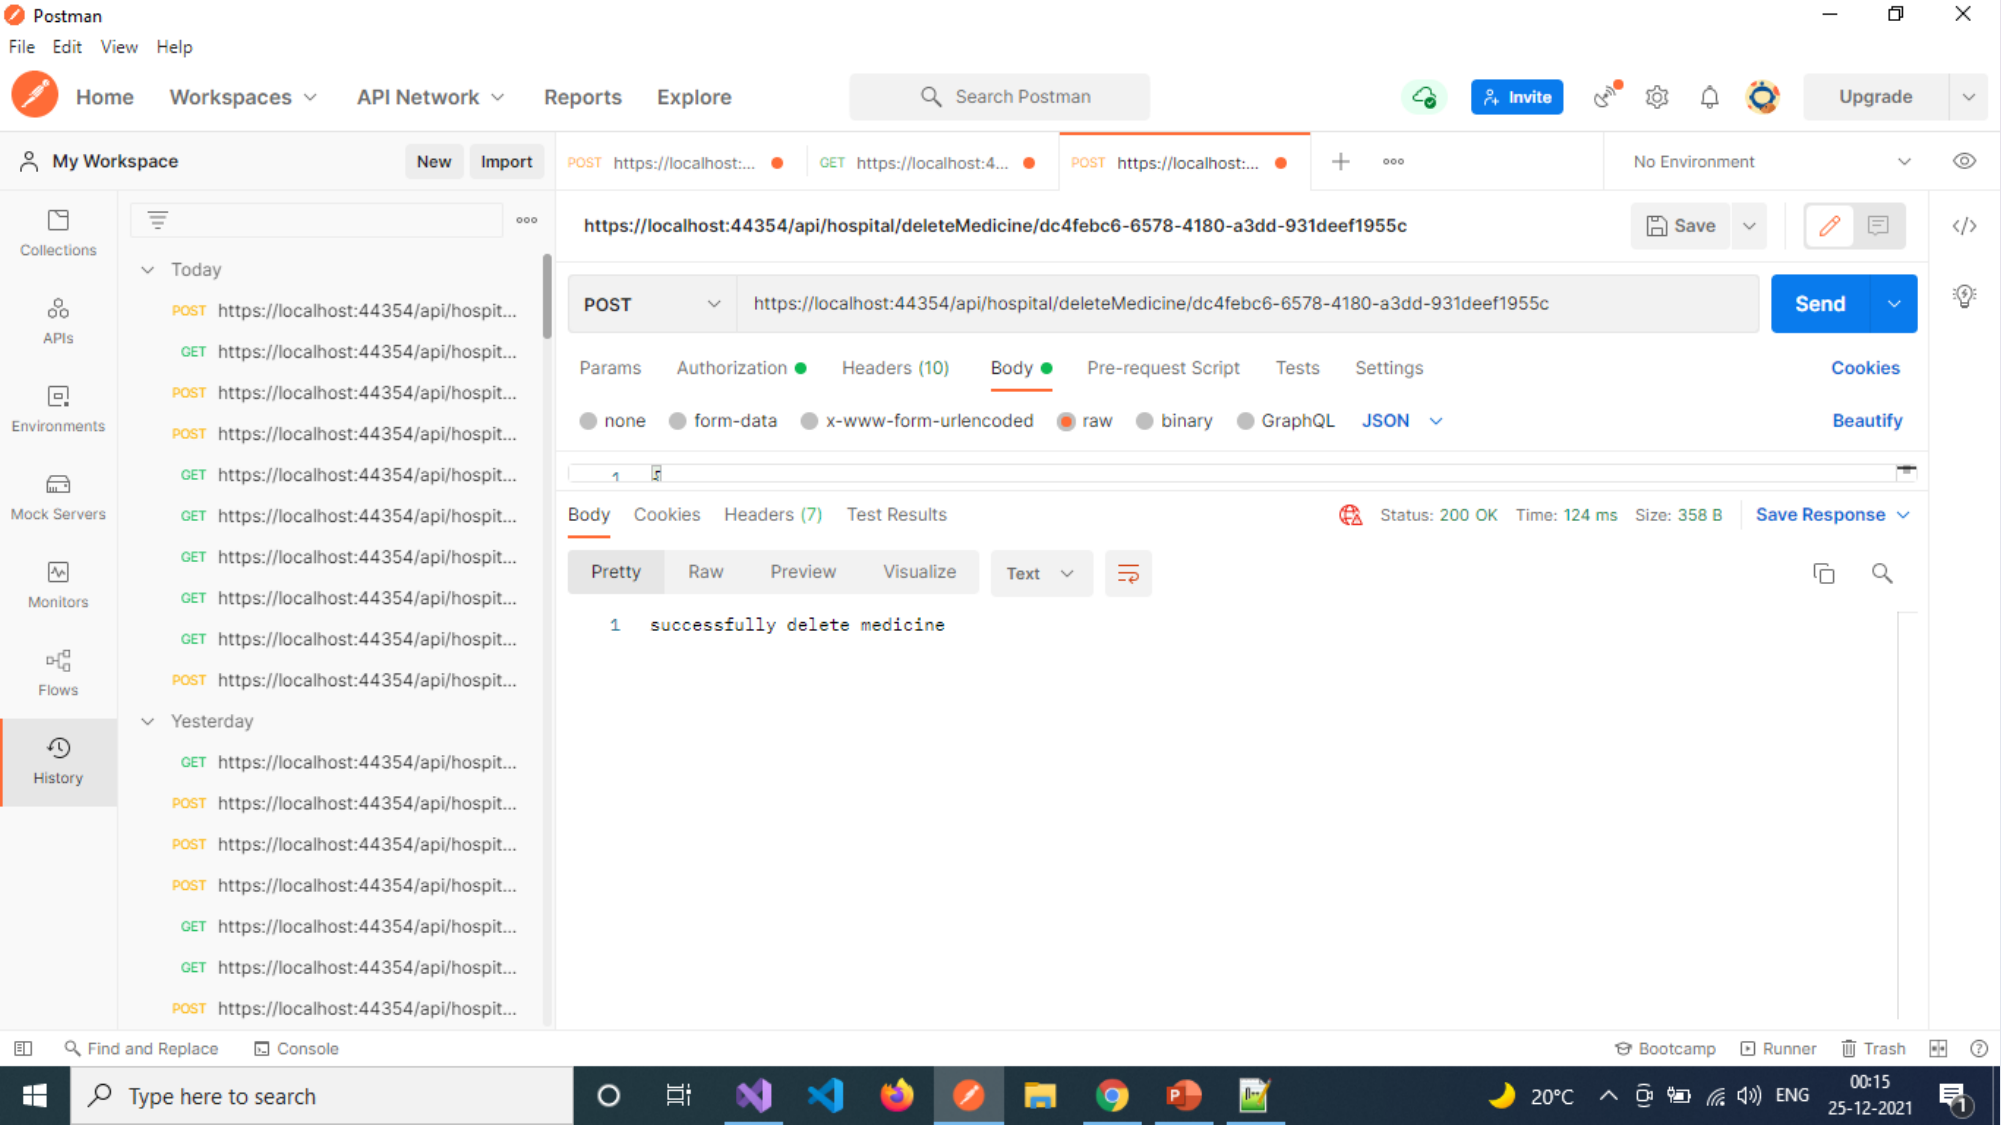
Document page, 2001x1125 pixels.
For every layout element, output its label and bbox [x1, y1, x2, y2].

list [0, 0, 2000, 1125]
